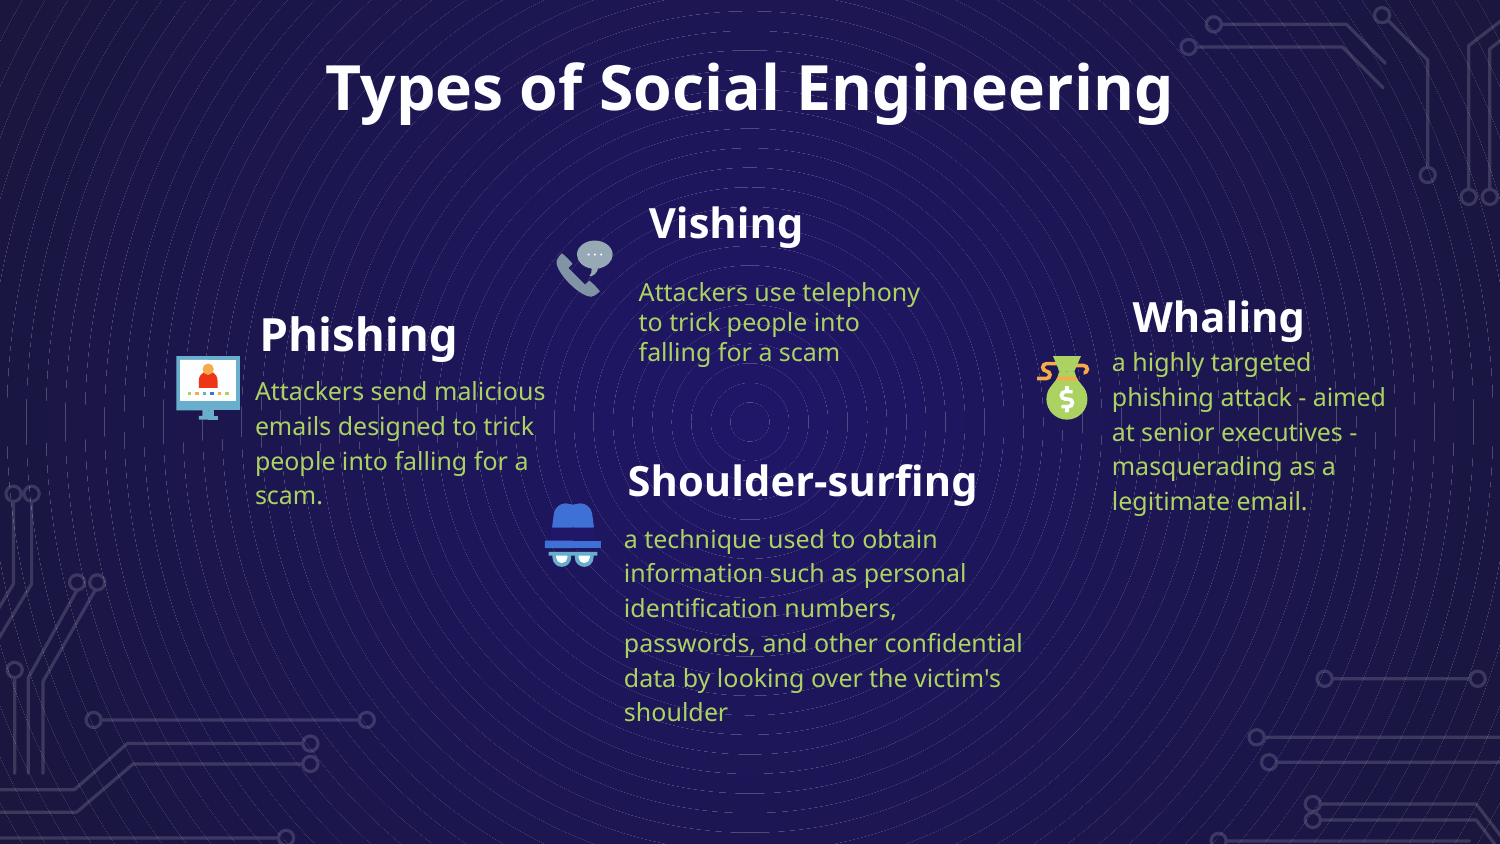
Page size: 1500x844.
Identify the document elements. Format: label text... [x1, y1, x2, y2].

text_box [176, 355, 241, 420]
text_box [1287, 150, 1317, 217]
subtitle Attackers send malicious emails designed to trick people into falling for a scam. [240, 356, 623, 506]
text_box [544, 503, 602, 568]
subtitle Vishing [633, 199, 960, 262]
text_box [1036, 355, 1090, 420]
subtitle a highly targeted phishing attack - aimed at senior executives - masquerading as a legitimate email. [1096, 326, 1471, 517]
subtitle Whaling [1056, 240, 1382, 357]
subtitle a technique used to obtain information such as personal identification numbers, passwords, and other confidential data by looking over the victim's shoulder [609, 503, 1090, 713]
subtitle Attackers use telephony to trick people into falling for a scam [623, 261, 950, 458]
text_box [555, 240, 613, 297]
subtitle Shoulder-surfing [612, 458, 1013, 521]
subtitle Phishing [151, 191, 566, 376]
title Types of Social Engineering [118, 32, 1382, 127]
